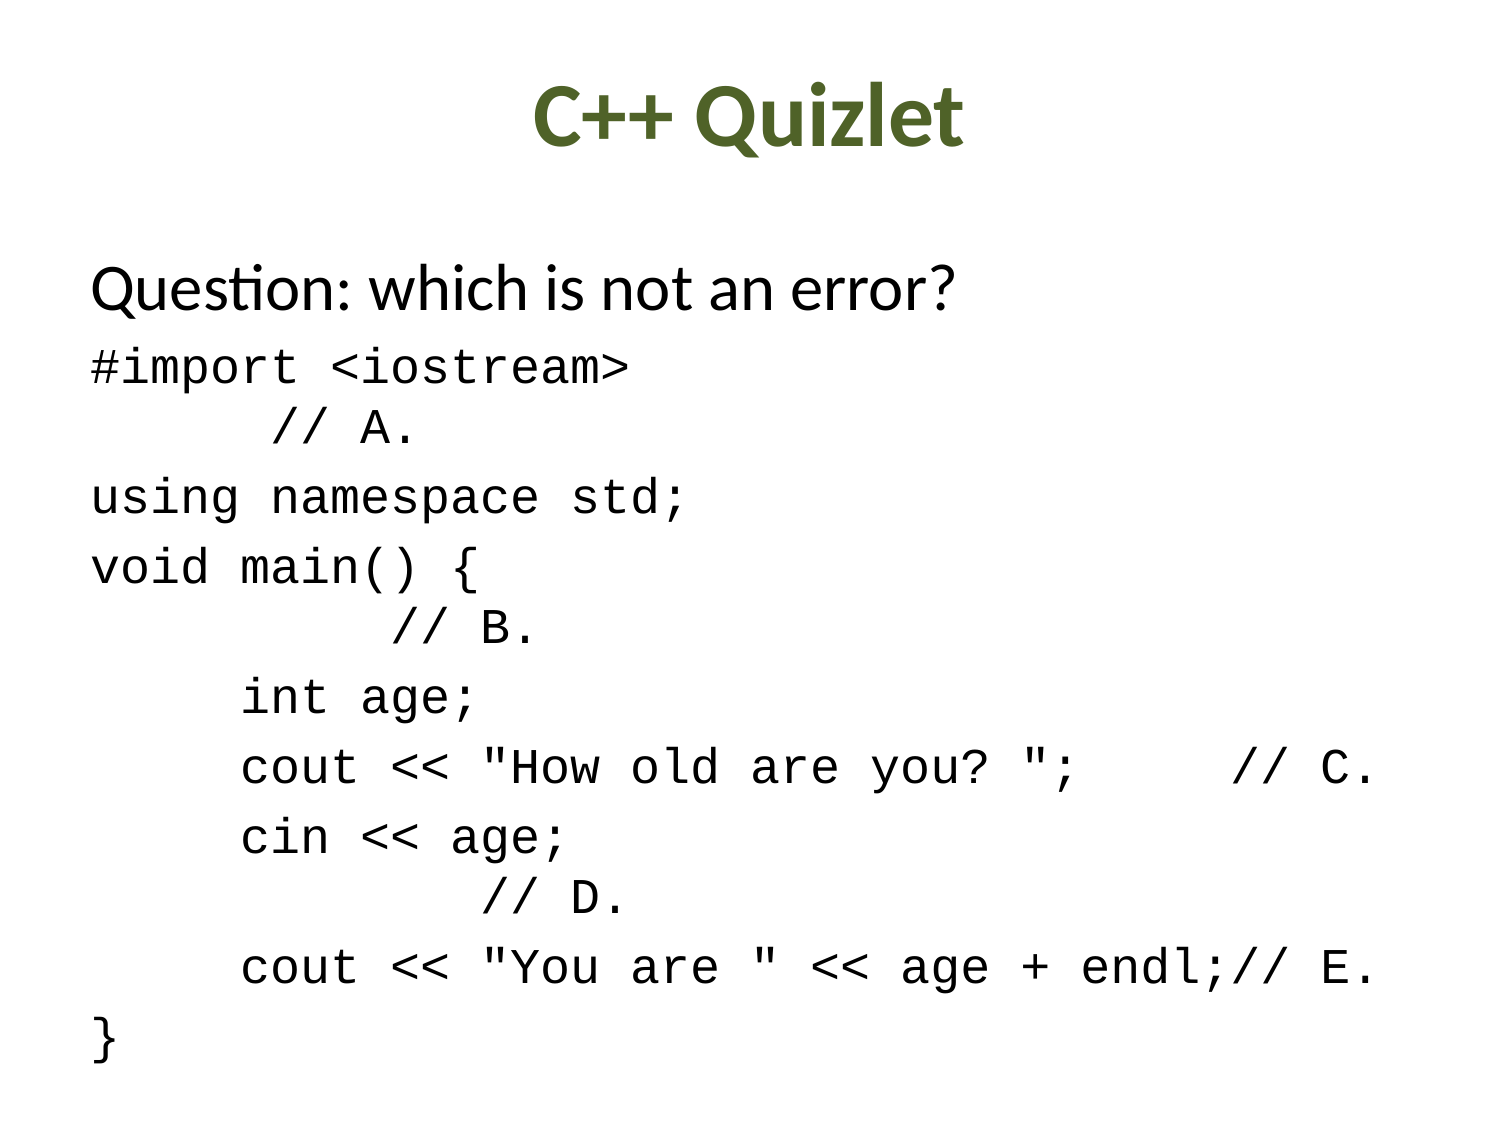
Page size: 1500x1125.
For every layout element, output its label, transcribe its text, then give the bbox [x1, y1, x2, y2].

title C++ Quizlet [75, 27, 1425, 193]
list Question: which is not an error? #import <iostream> // A. using namespace std; void main() { // B. int age; cout << "How old are you? "; // C. cin << age; // D. cout << "You are " << age + endl;// E. } [75, 236, 1483, 1084]
